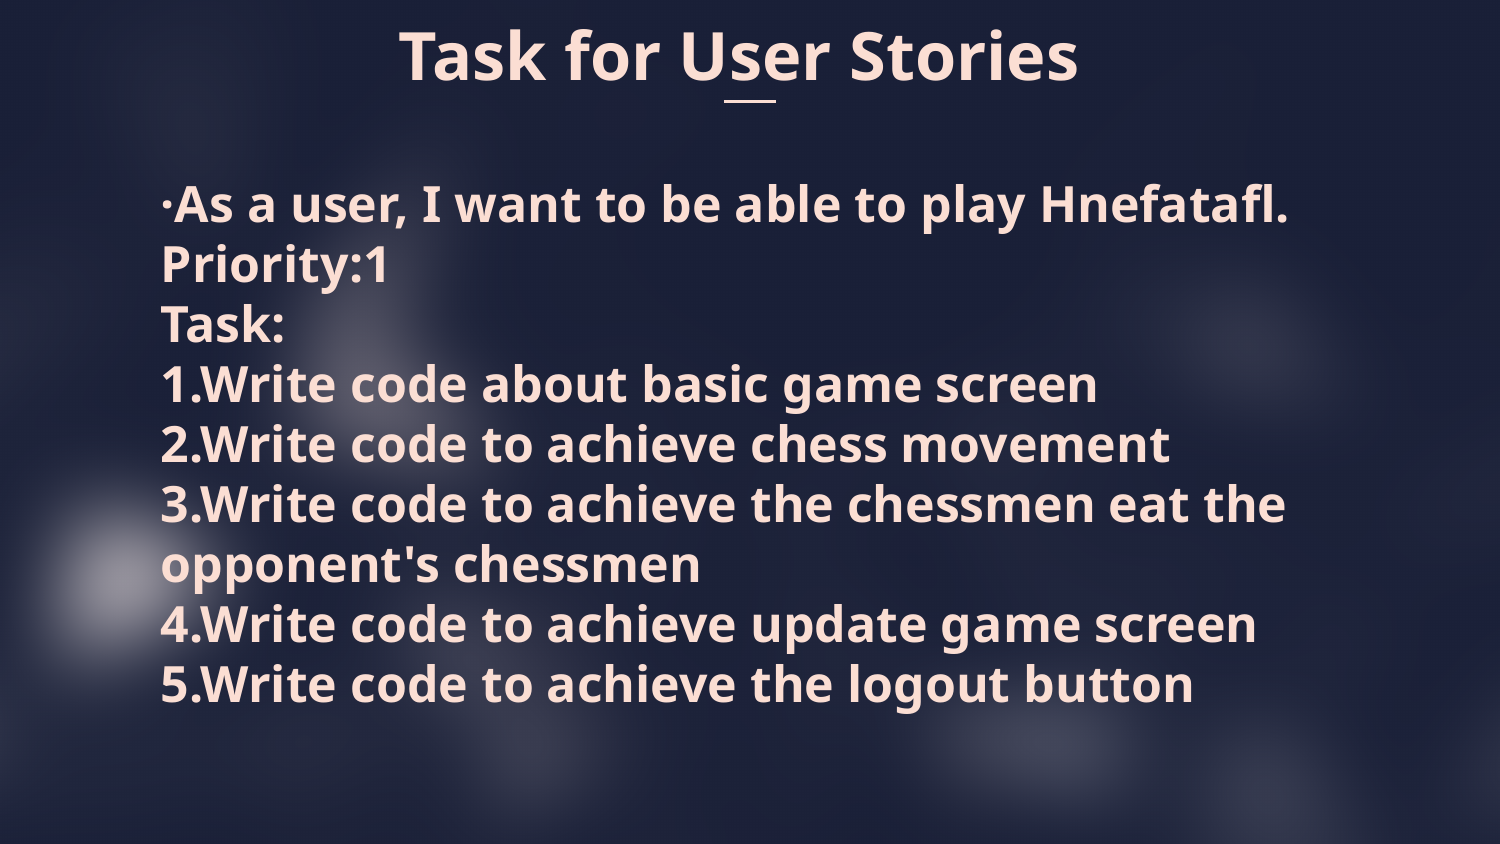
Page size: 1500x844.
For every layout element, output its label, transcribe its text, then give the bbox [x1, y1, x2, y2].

picture [0, 0, 1500, 844]
text_box ·As a user, I want to be able to play Hnefatafl. Priority:1 Task: 1.Write code about basic game screen 2.Write code to achieve chess movement 3.Write code to achieve the chessmen eat the opponent's chessmen 4.Write code to achieve update game screen 5.Write code to achieve the logout button [145, 164, 1390, 840]
text_box Task for User Stories [384, 5, 1116, 101]
